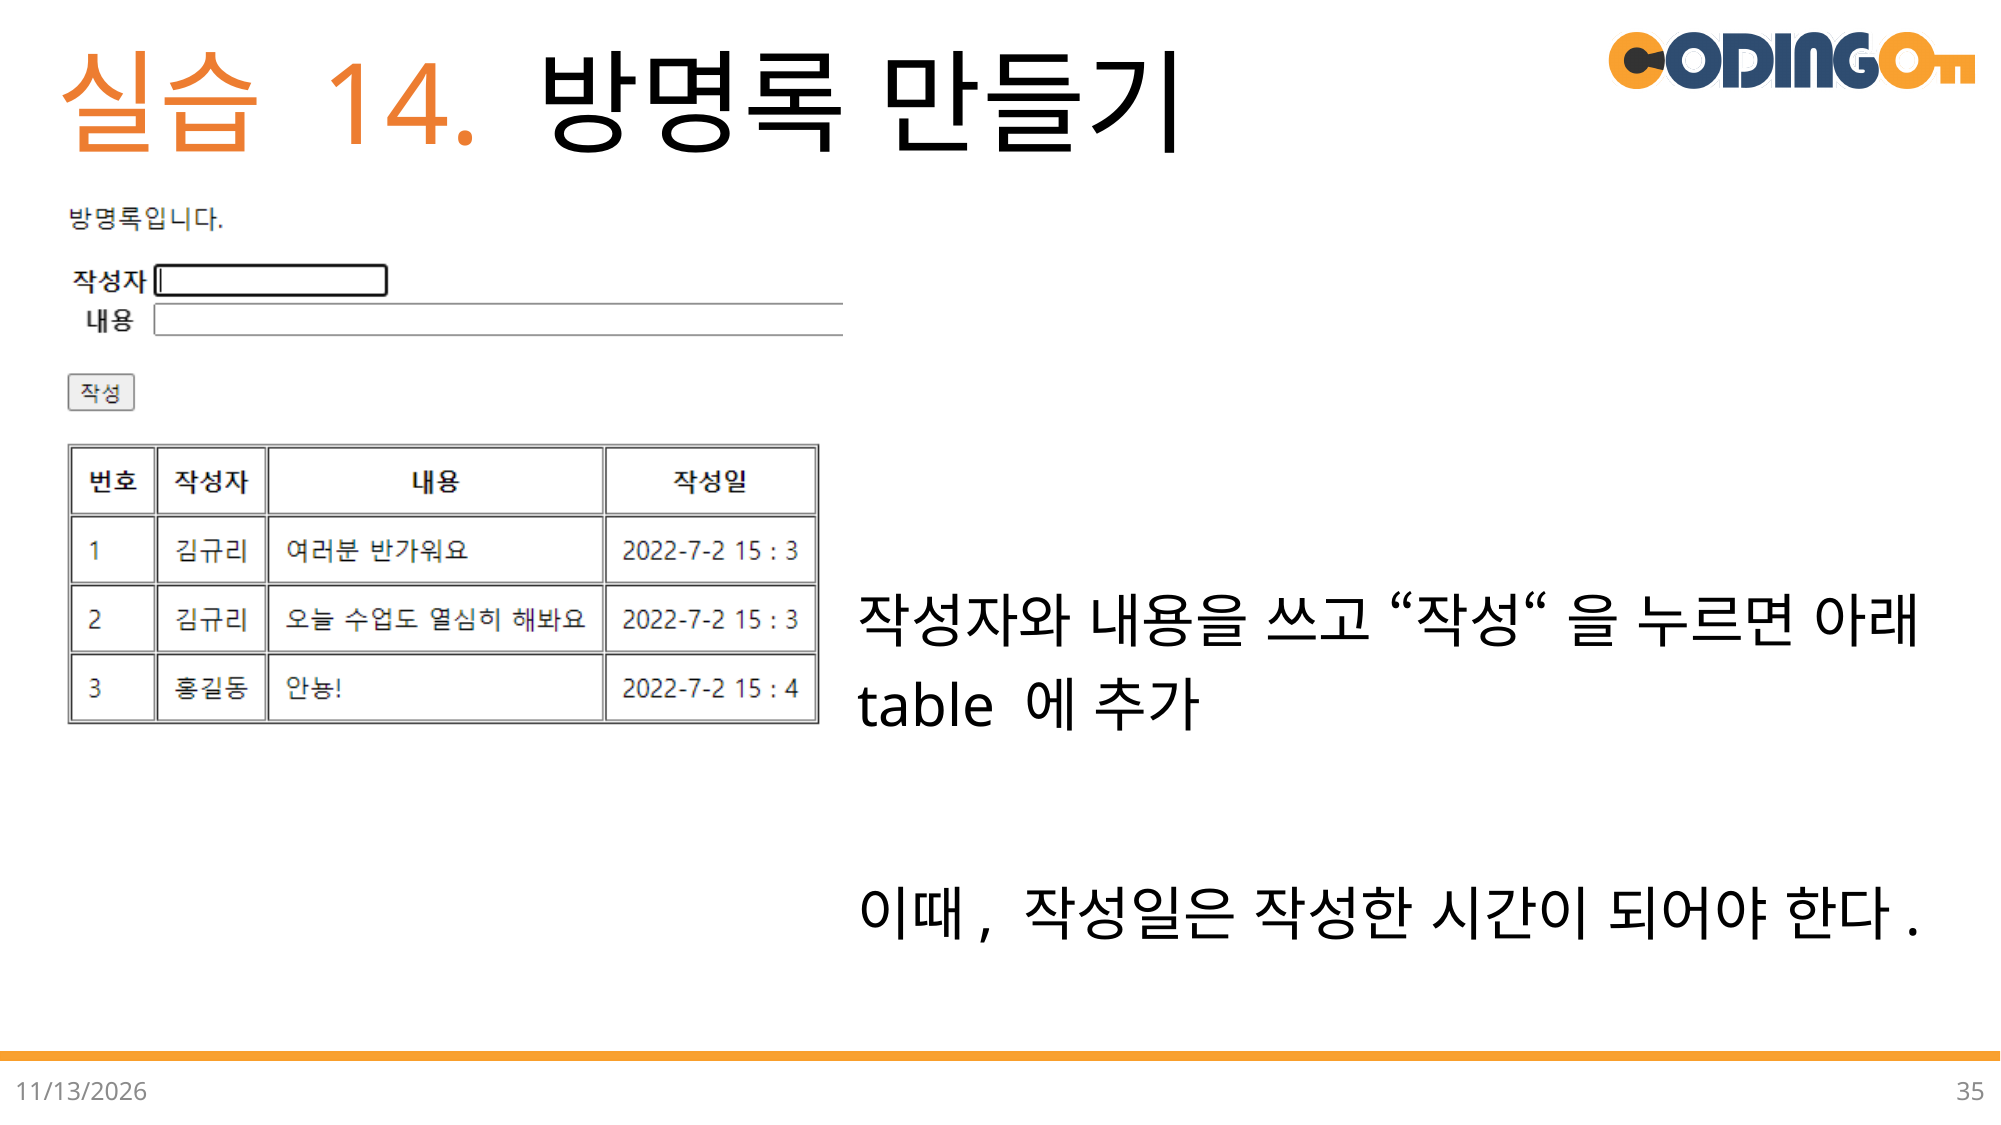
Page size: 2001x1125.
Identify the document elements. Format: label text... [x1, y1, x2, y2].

picture [57, 200, 843, 740]
picture [1767, 22, 1981, 99]
slide_number 35 [1550, 1062, 2000, 1123]
title 실습 14. 방명록 만들기 [41, 0, 1767, 218]
list 작성자와 내용을 쓰고 “작성“ 을 누르면 아래 table 에 추가 이때, 작성일은 작성한 시간이 되어야 한다. [842, 562, 1943, 1036]
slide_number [0, 1062, 450, 1123]
